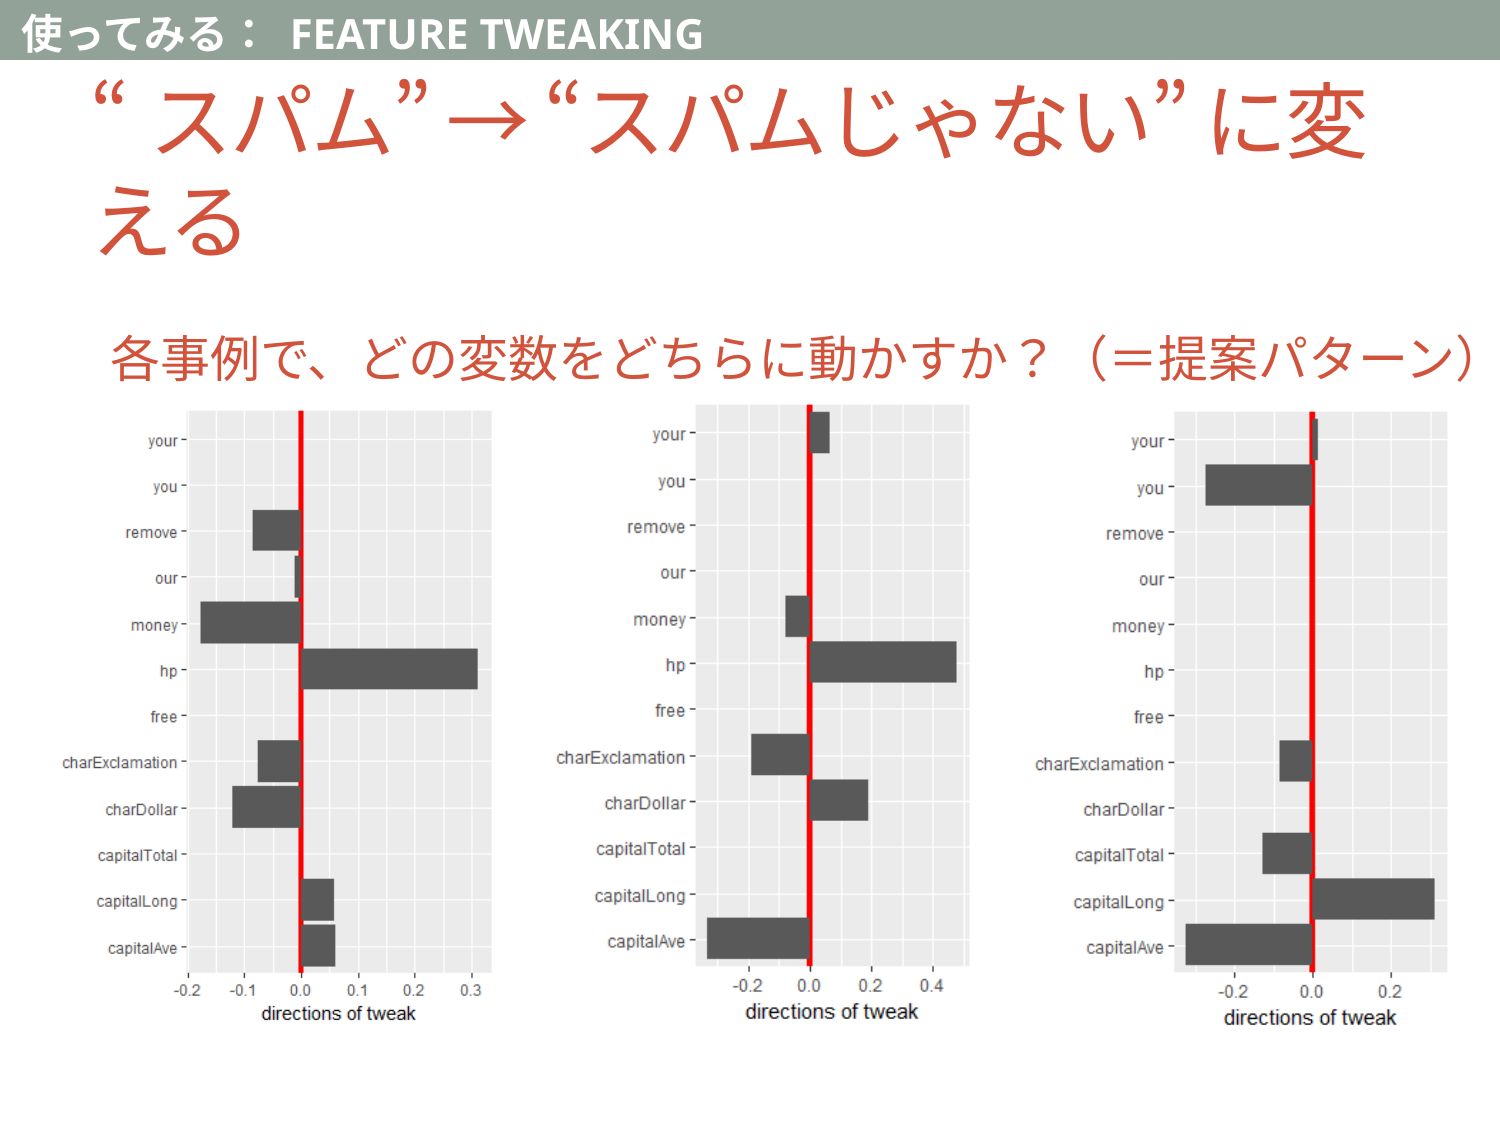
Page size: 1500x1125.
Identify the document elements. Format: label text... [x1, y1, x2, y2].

picture [29, 402, 503, 1029]
picture [997, 402, 1459, 1036]
picture [519, 395, 981, 1029]
text_box 使ってみる： FEATURE TWEAKING [6, 0, 720, 65]
title “スパム” → “スパムじゃない” に変える [75, 87, 1425, 250]
text_box 各事例で、どの変数をどちらに動かすか？（＝提案パターン） [95, 320, 1500, 395]
